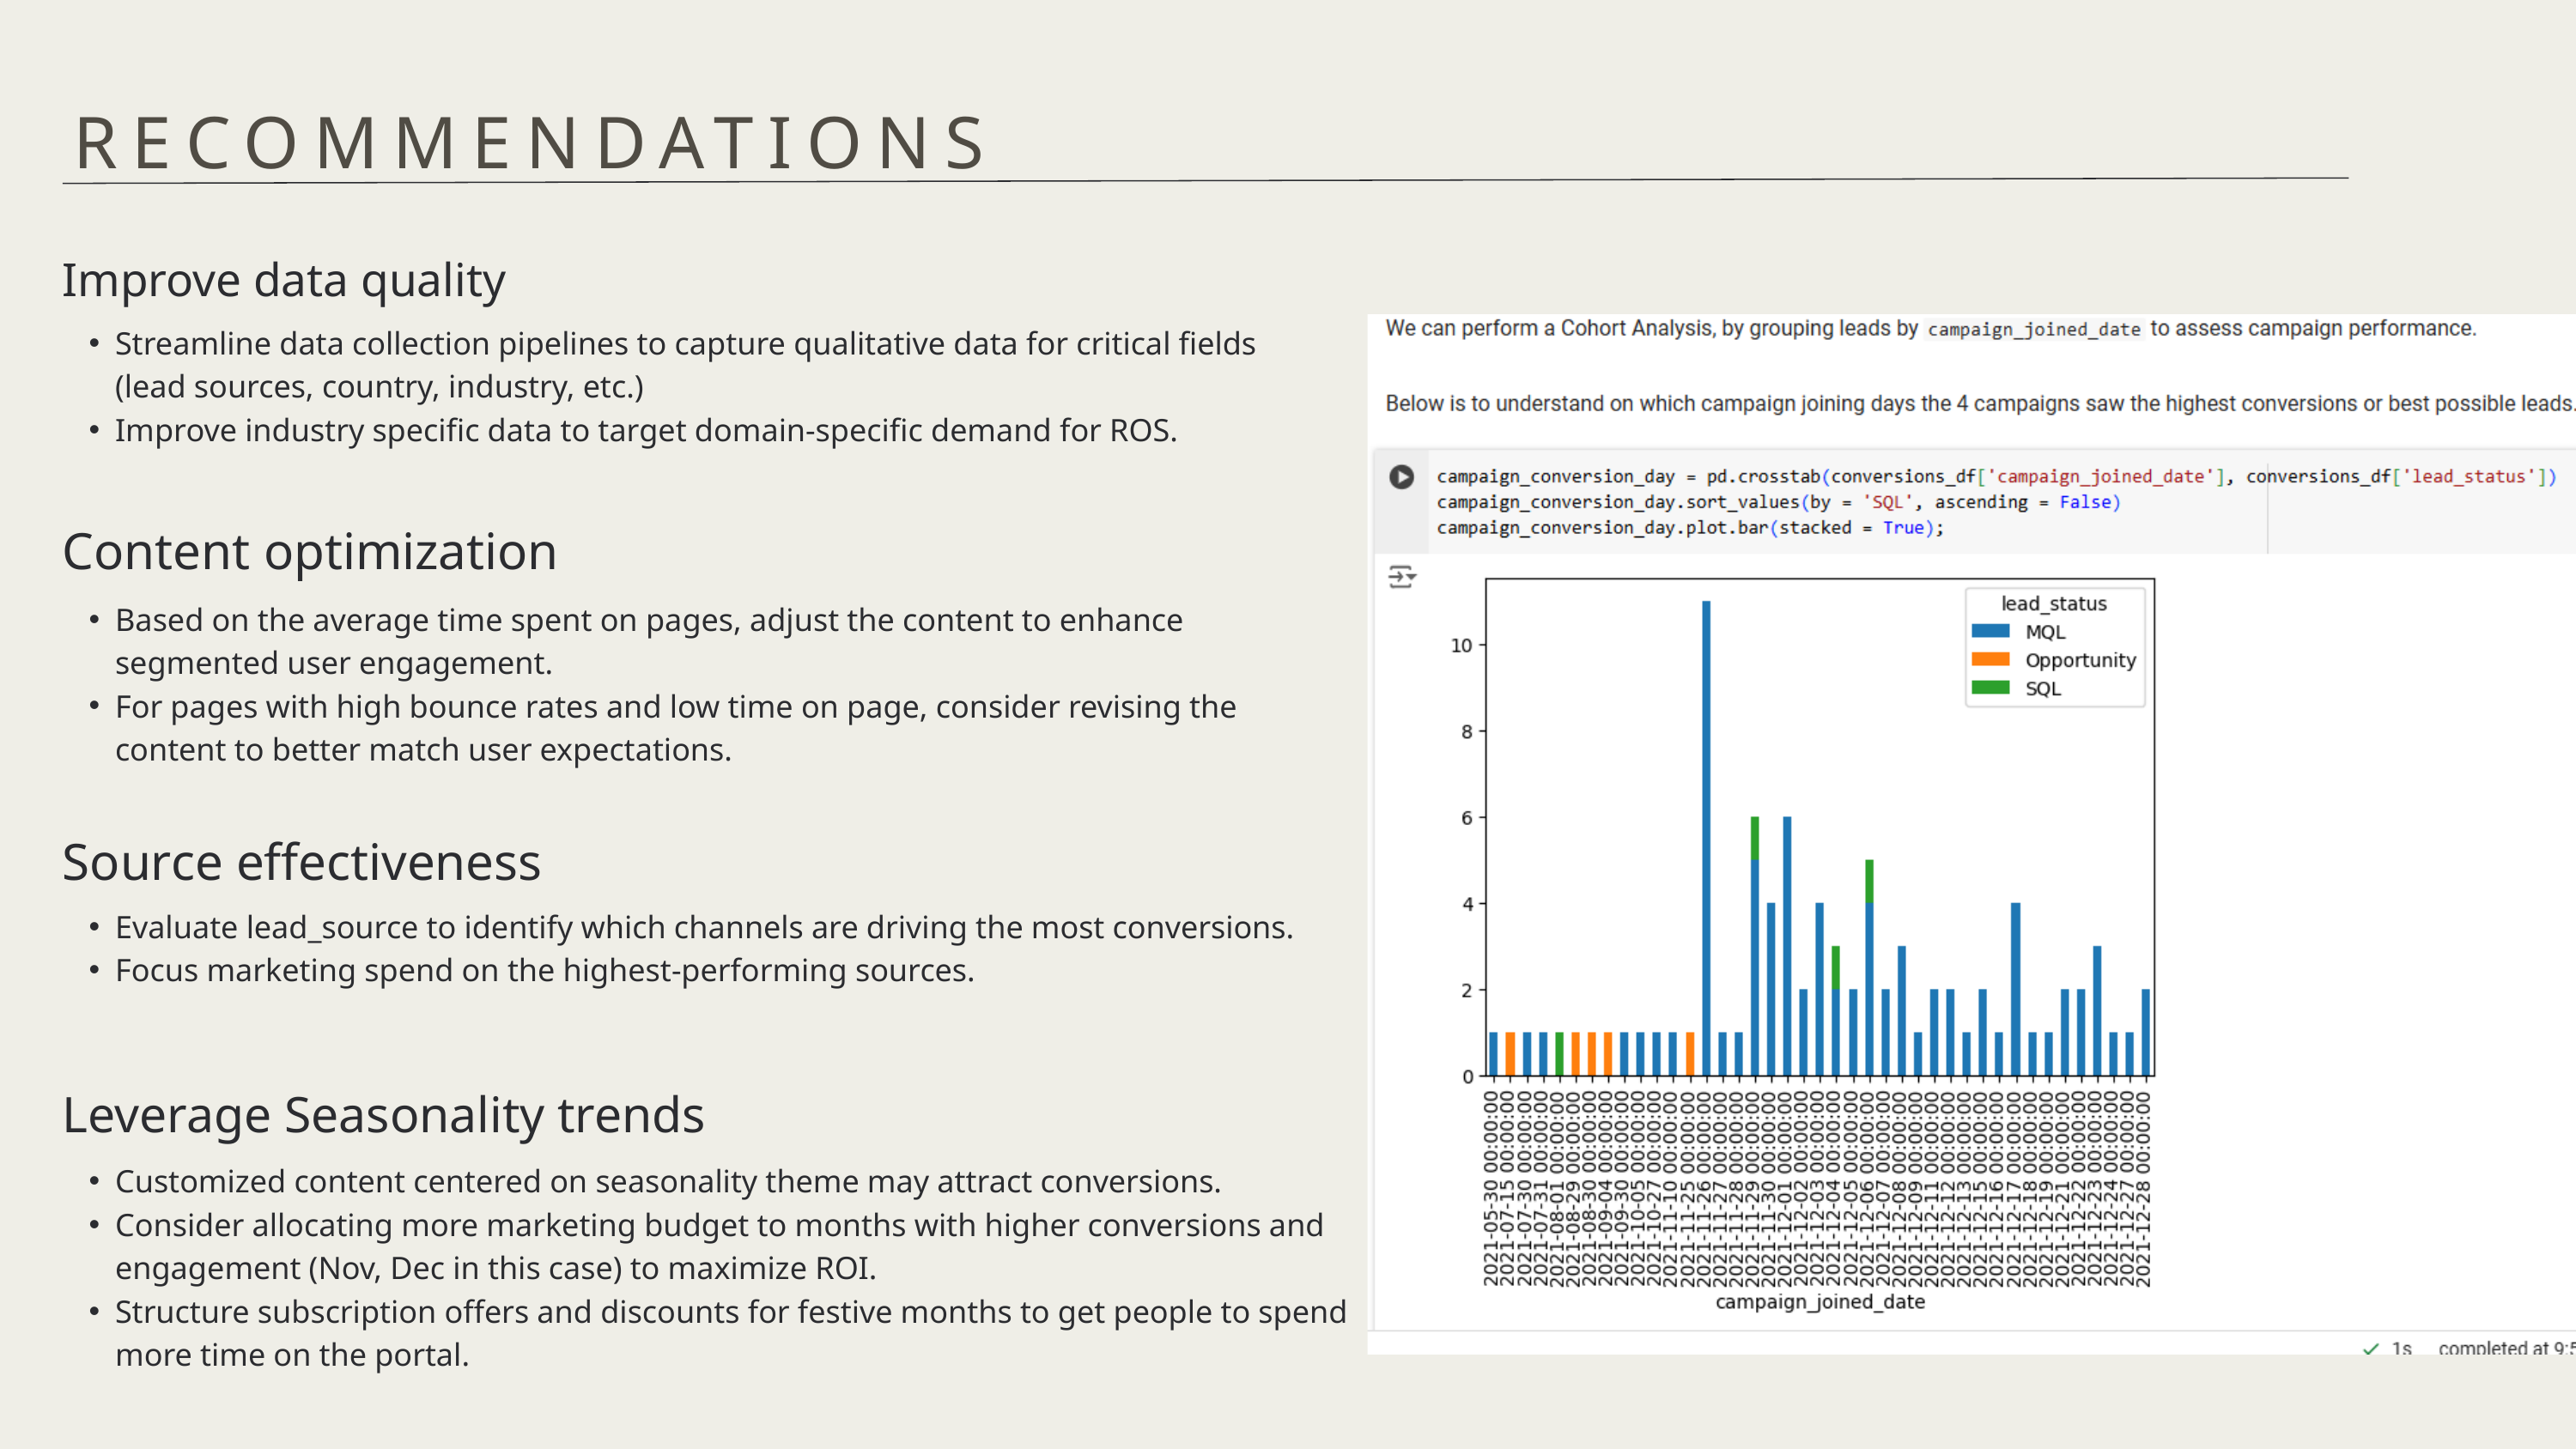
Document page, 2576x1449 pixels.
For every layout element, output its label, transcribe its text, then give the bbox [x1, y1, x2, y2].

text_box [62, 827, 1309, 1073]
text_box RECOMMENDATIONS [73, 82, 1989, 184]
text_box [62, 516, 1289, 765]
text_box [1367, 314, 2576, 1355]
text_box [62, 247, 1309, 532]
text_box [62, 1080, 1368, 1413]
